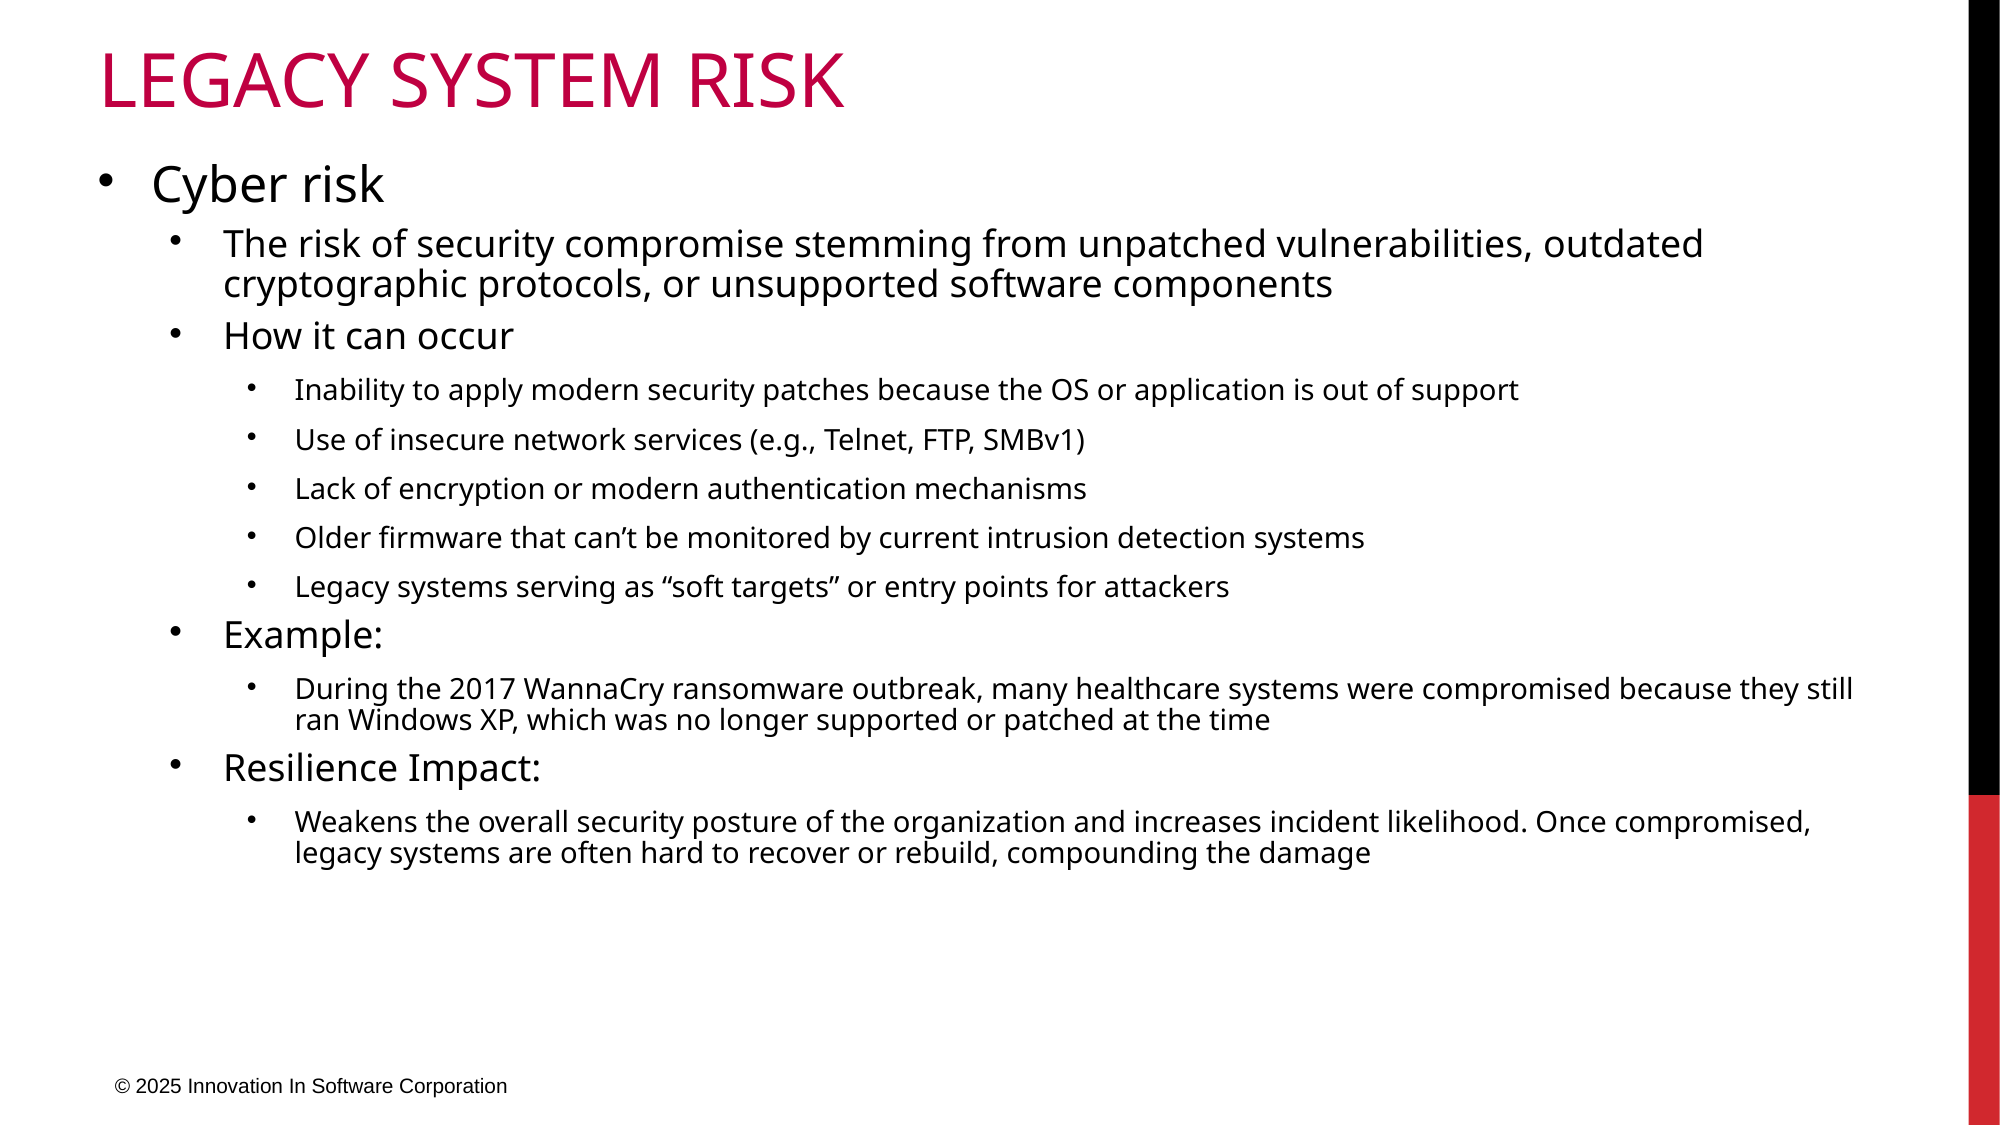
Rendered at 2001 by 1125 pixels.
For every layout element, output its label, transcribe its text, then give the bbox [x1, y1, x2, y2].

footer © 2025 Innovation In Software Corporation [99, 1065, 850, 1112]
list Cyber risk The risk of security compromise stemming from unpatched vulnerabilities, outdated cryptographic protocols, or unsupported software components How it can occur Inability to apply modern security patches because the OS or application is out of support Use of insecure network services (e.g., Telnet, FTP, SMBv1) Lack of encryption or modern authentication mechanisms Older firmware that can’t be monitored by current intrusion detection systems Legacy systems serving as “soft targets” or entry points for attackers Example: During the 2017 WannaCry ransomware outbreak, many healthcare systems were compromised because they still ran Windows XP, which was no longer supported or patched at the time Resilience Impact: Weakens the overall security posture of the organization and increases incident likelihood. Once compromised, legacy systems are often hard to recover or rebuild, compounding the damage [79, 158, 1884, 988]
title Legacy system risk [98, 23, 1413, 143]
